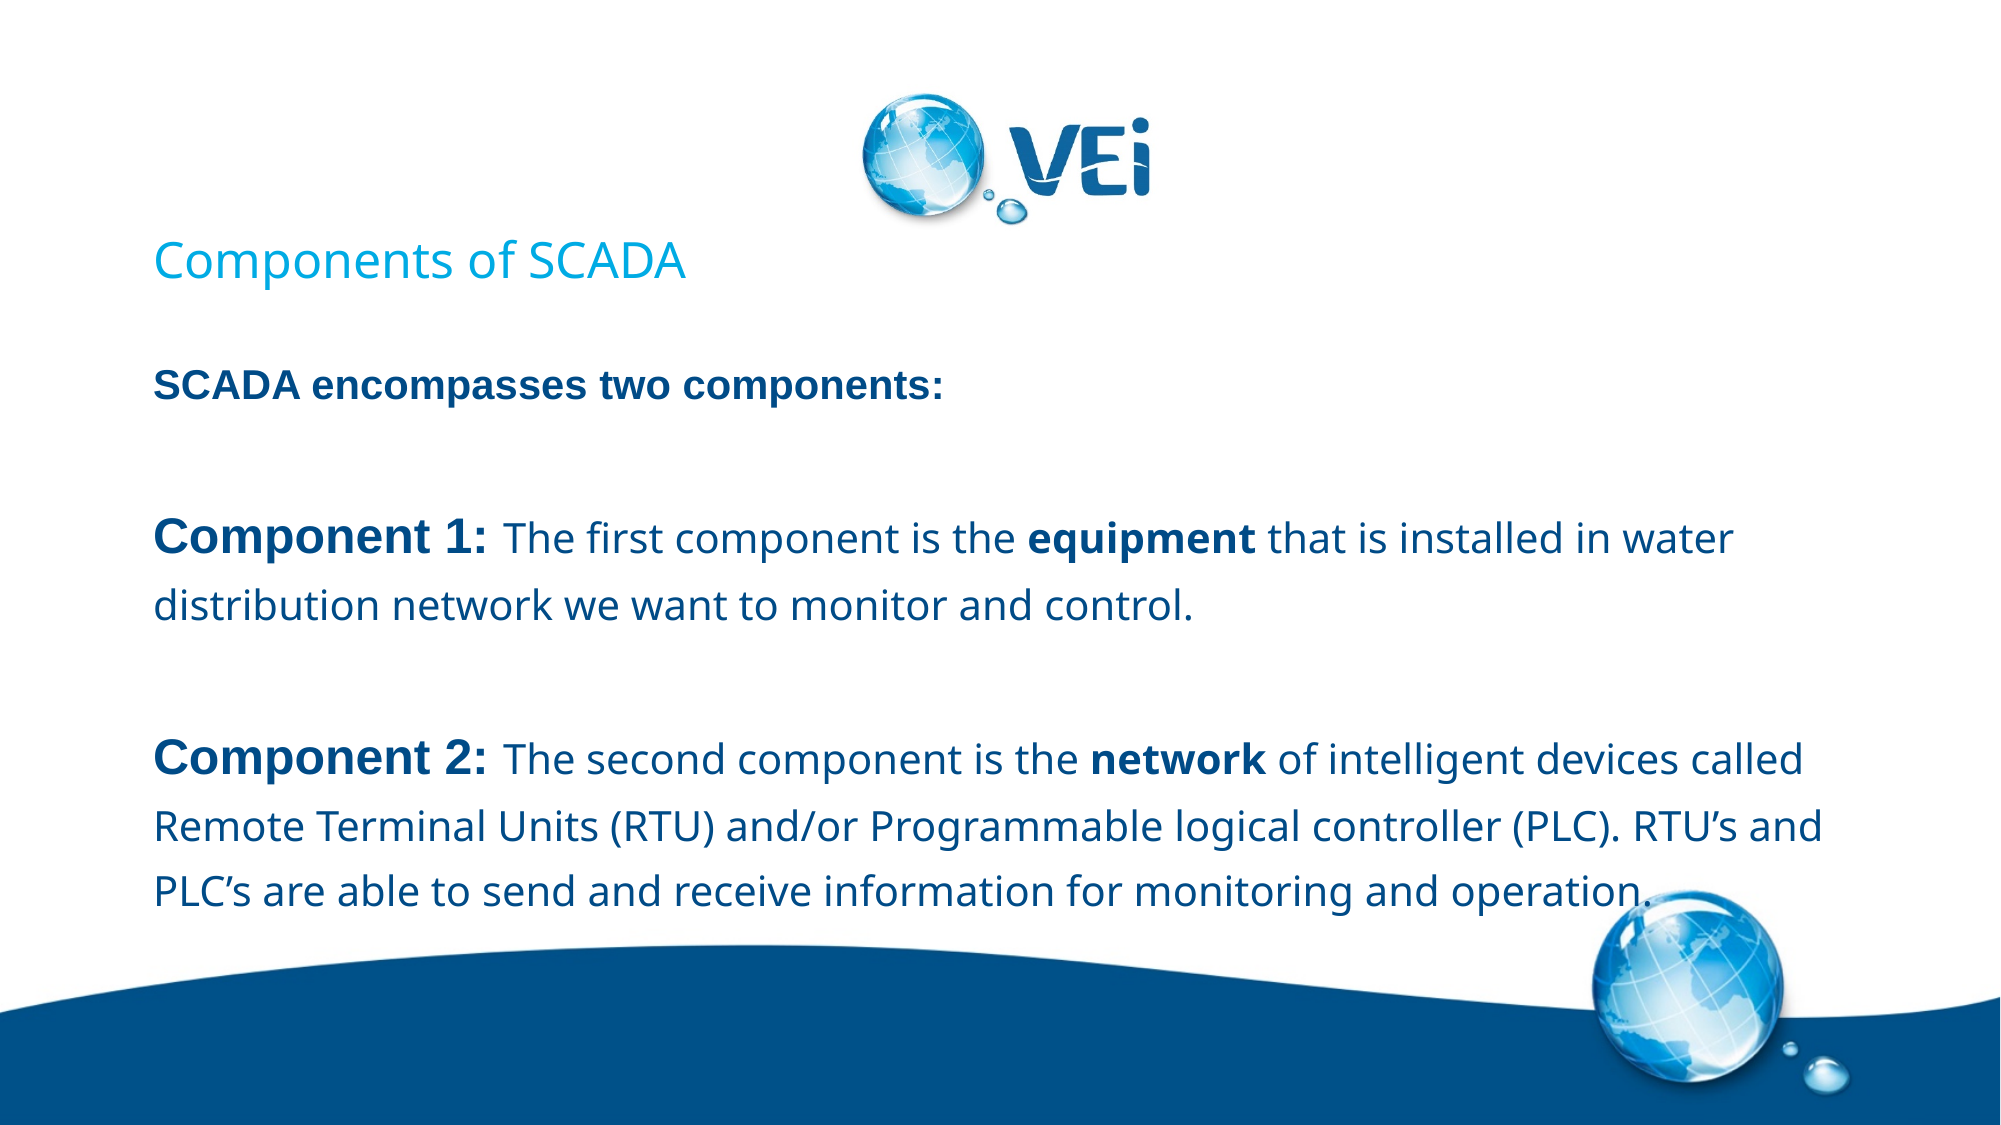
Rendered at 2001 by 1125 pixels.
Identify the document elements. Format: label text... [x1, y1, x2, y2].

picture [0, 873, 2001, 1125]
title Components of SCADA [138, 227, 1864, 335]
picture [852, 84, 1159, 227]
subtitle SCADA encompasses two components: Component 1: The first component is the equipment that is installed in water distribution network we want to monitor and control. Component 2: The second component is the network of intelligent devices called Remote Terminal Units (RTU) and/or Programmable logical controller (PLC). RTU’s and PLC’s are able to send and receive information for monitoring and operation. [138, 334, 1861, 1033]
